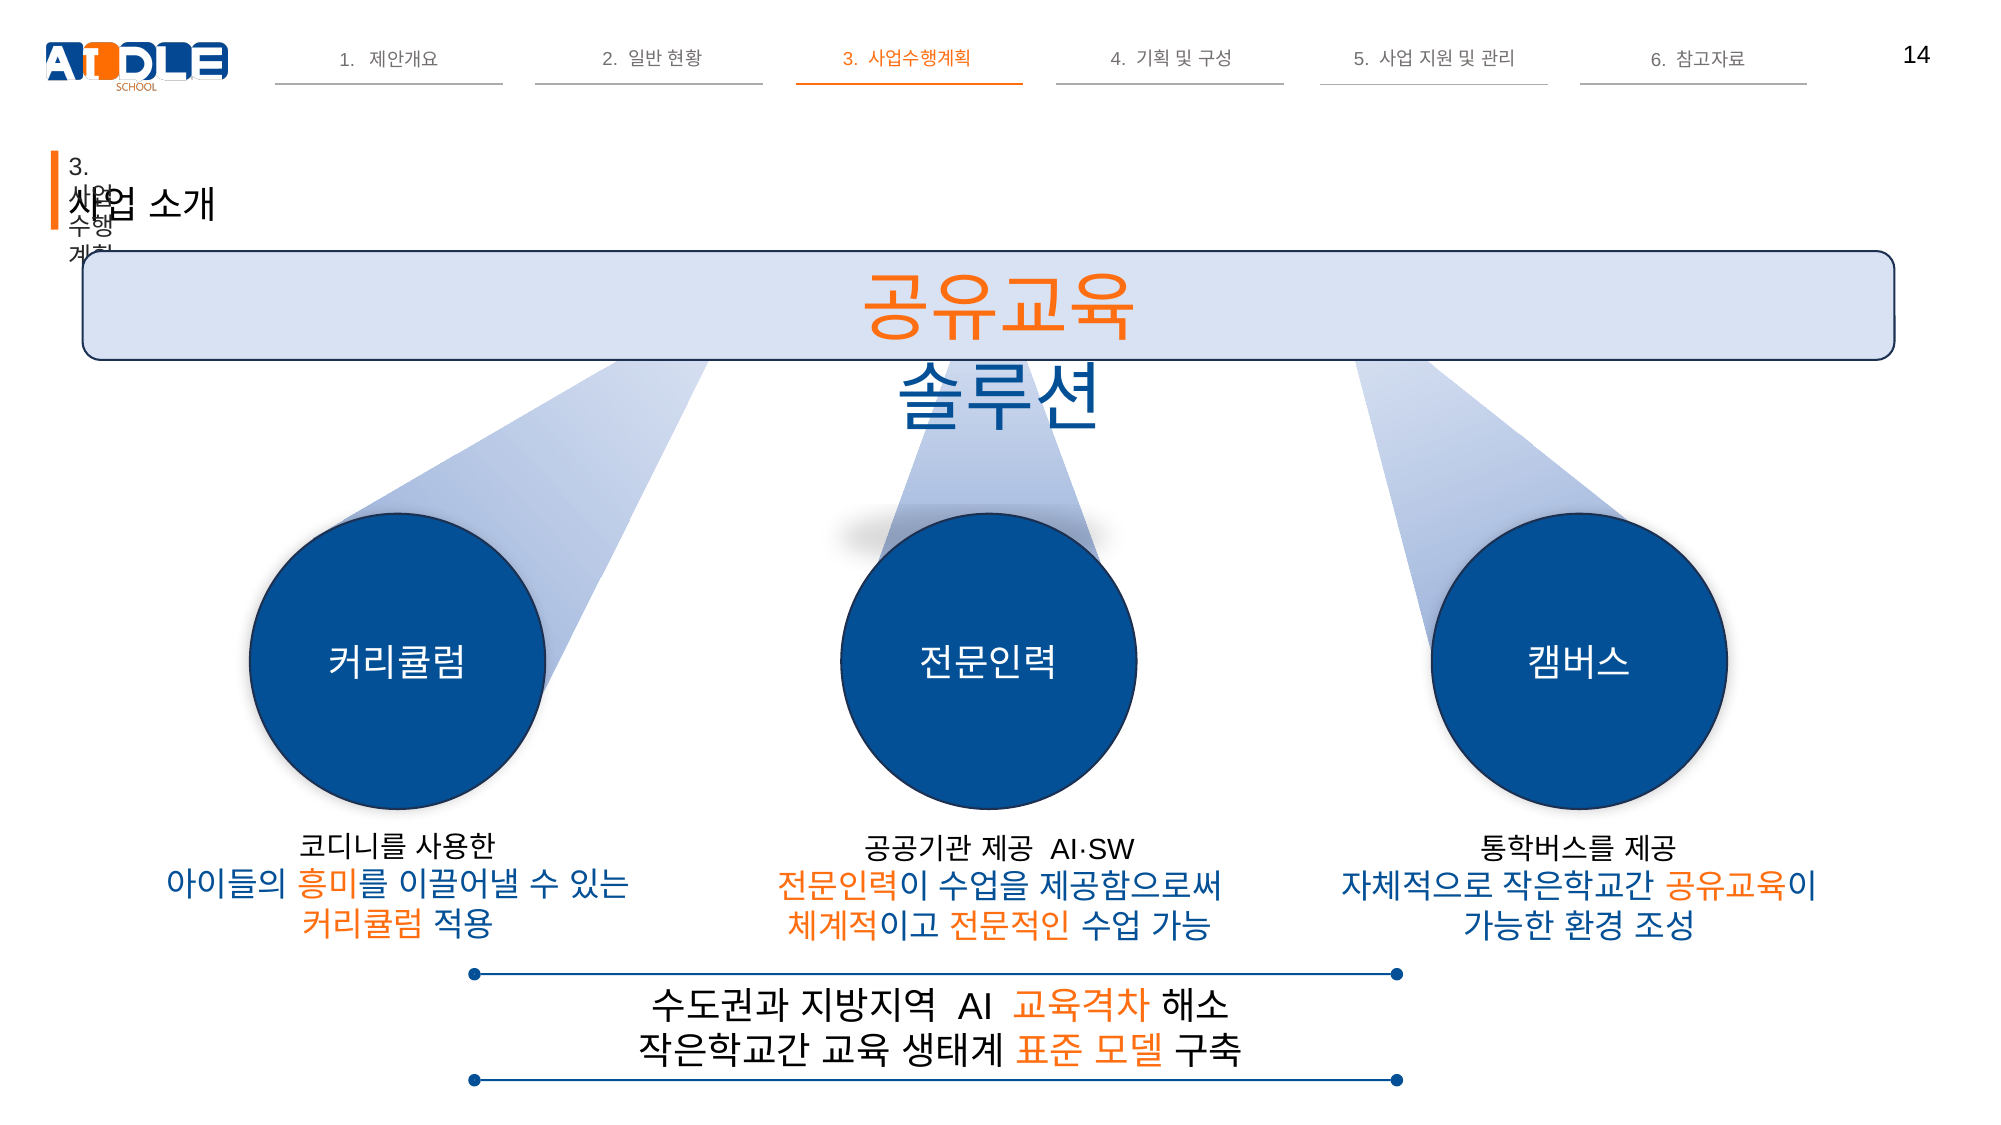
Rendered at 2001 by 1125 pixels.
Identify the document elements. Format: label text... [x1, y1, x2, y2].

text_box 커리큘럼 [249, 513, 546, 809]
text_box [1354, 360, 1618, 636]
text_box 공공기관 제공 AI·SW 전문인력이 수업을 제공함으로써 체계적이고 전문적인 수업 가능 [722, 822, 1278, 953]
text_box 전문인력 [841, 513, 1137, 809]
text_box [357, 360, 709, 678]
text_box [898, 440, 1081, 510]
list 사업 소개 [68, 180, 566, 230]
picture [46, 42, 228, 99]
text_box [82, 251, 1895, 360]
text_box 코디니를 사용한 아이들의 흥미를 이끌어낼 수 있는 커리큘럼 적용 [134, 820, 663, 951]
text_box [468, 967, 1404, 981]
text_box 통학버스를 제공 자체적으로 작은학교간 공유교육이 가능한 환경 조성 [1325, 822, 1834, 953]
text_box 캠버스 [1431, 513, 1728, 809]
text_box 공유교육 솔루션 [775, 259, 1225, 440]
text_box 수도권과 지방지역 AI 교육격차 해소 작은학교간 교육 생태계 표준 모델 구축 [511, 974, 1372, 1079]
list 3. 사업 수행 계획 [68, 150, 149, 184]
text_box [468, 1073, 1404, 1087]
